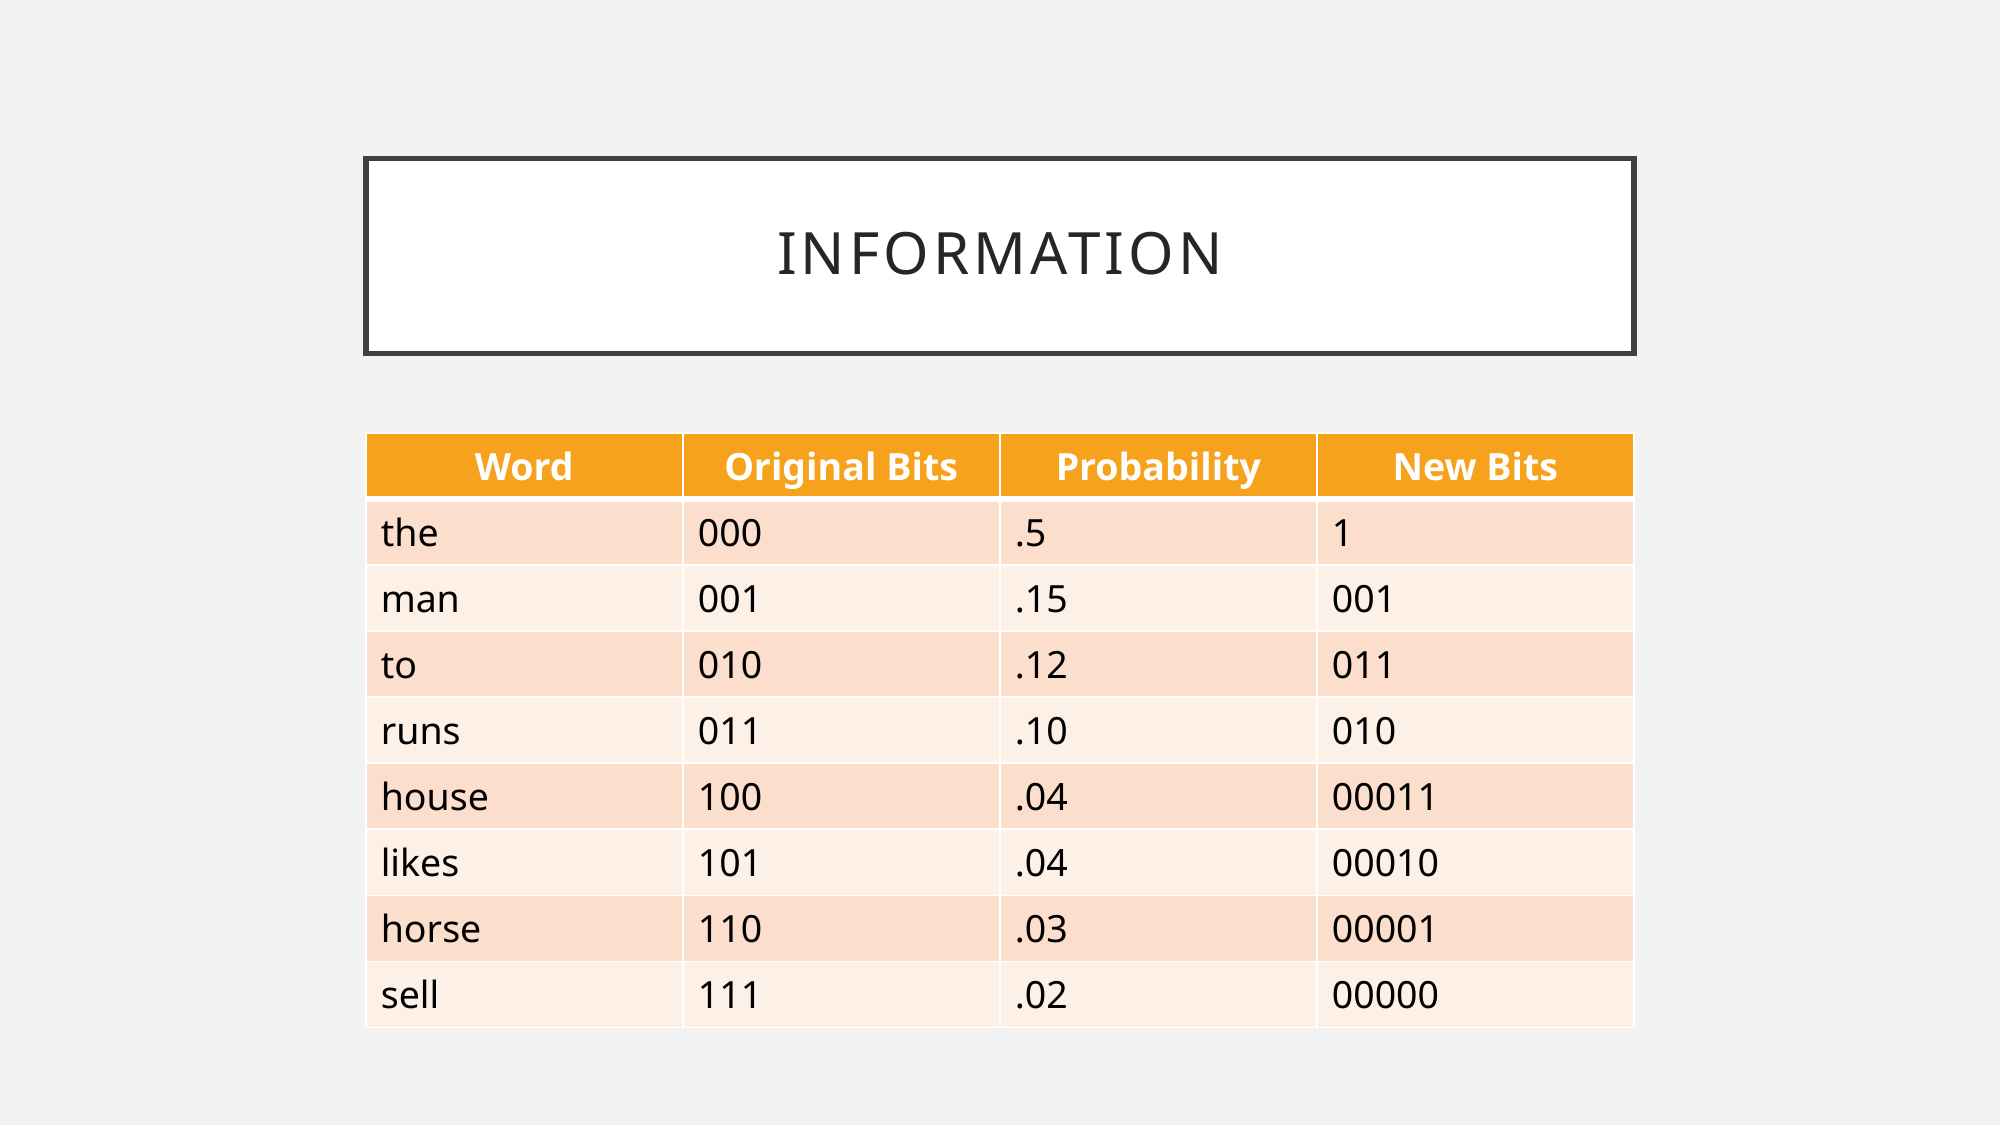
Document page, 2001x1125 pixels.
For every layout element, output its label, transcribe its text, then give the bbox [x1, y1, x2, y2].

table_cell 010 [1318, 698, 1633, 762]
table_cell 011 [1318, 632, 1633, 696]
table_cell .03 [1001, 896, 1316, 961]
table_header Original Bits [684, 434, 999, 496]
table_cell 00000 [1318, 962, 1633, 1027]
table_cell horse [367, 896, 682, 961]
table_cell man [367, 566, 682, 630]
table_cell 001 [1318, 566, 1633, 630]
table_cell 1 [1318, 502, 1633, 564]
table_cell .12 [1001, 632, 1316, 696]
table_cell .15 [1001, 566, 1316, 630]
table_cell .10 [1001, 698, 1316, 762]
table_cell 00011 [1318, 764, 1633, 828]
table_cell 110 [684, 896, 999, 961]
table_cell 111 [684, 962, 999, 1027]
table_cell 001 [684, 566, 999, 630]
table_cell .02 [1001, 962, 1316, 1027]
table_cell 00010 [1318, 830, 1633, 895]
table_header Probability [1001, 434, 1316, 496]
table_cell 000 [684, 502, 999, 564]
table_cell to [367, 632, 682, 696]
table_cell sell [367, 962, 682, 1027]
table_cell runs [367, 698, 682, 762]
table_cell likes [367, 830, 682, 895]
table_cell 100 [684, 764, 999, 828]
table_cell the [367, 502, 682, 564]
table_cell .04 [1001, 764, 1316, 828]
table_header Word [367, 434, 682, 496]
table_cell .5 [1001, 502, 1316, 564]
title Information [363, 156, 1637, 356]
table_cell 011 [684, 698, 999, 762]
table_cell 010 [684, 632, 999, 696]
table_cell .04 [1001, 830, 1316, 895]
table_header New Bits [1318, 434, 1633, 496]
table_cell house [367, 764, 682, 828]
table_cell 00001 [1318, 896, 1633, 961]
table_cell 101 [684, 830, 999, 895]
